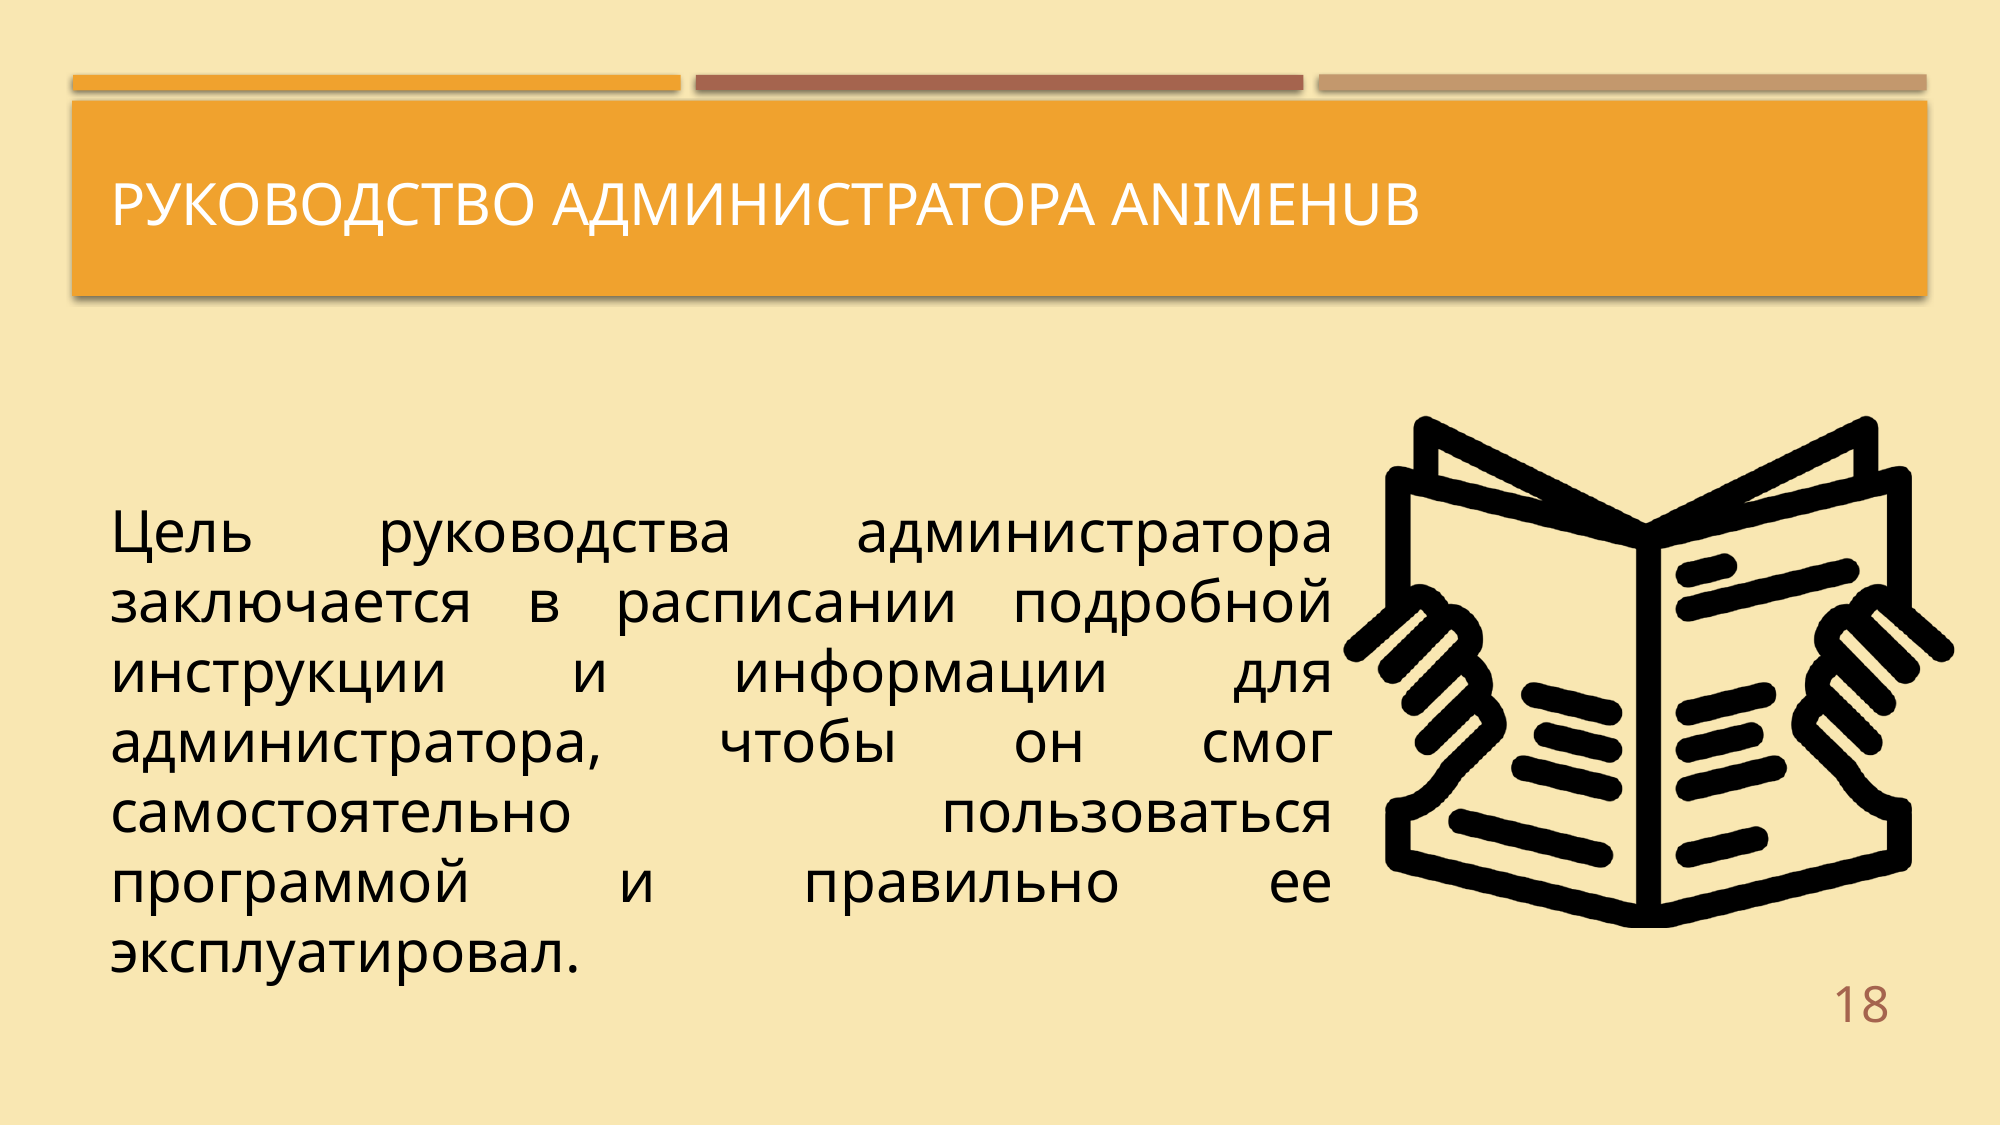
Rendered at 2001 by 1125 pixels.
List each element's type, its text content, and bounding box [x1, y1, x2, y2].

text_box Цель руководства администратора заключается в расписании подробной инструкции и информации для администратора, чтобы он смог самостоятельно пользоваться программой и правильно ее эксплуатировал. [95, 487, 1349, 992]
picture [1316, 415, 1972, 928]
title Руководство администратора animehub [95, 78, 1905, 245]
slide_number 18 [1732, 977, 1905, 1037]
